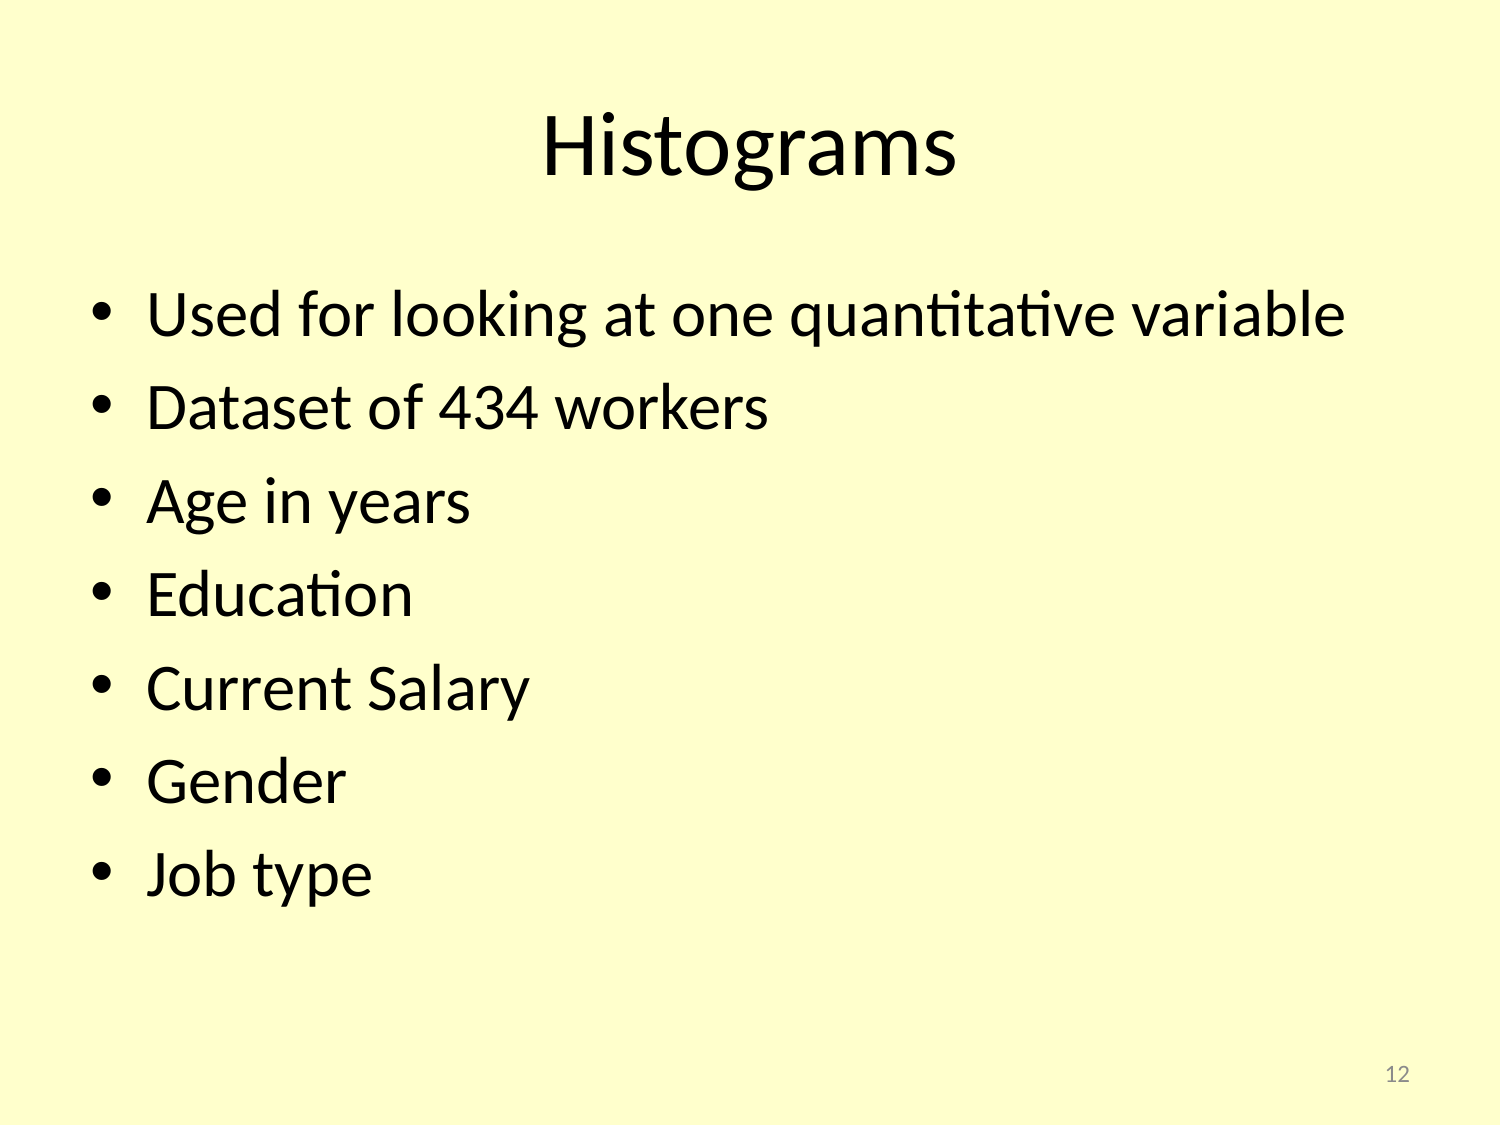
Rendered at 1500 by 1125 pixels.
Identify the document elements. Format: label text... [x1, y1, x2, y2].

list Used for looking at one quantitative variable Dataset of 434 workers Age in years Education Current Salary Gender Job type [75, 262, 1425, 1005]
title Histograms [75, 45, 1425, 233]
slide_number 12 [1074, 1042, 1425, 1103]
